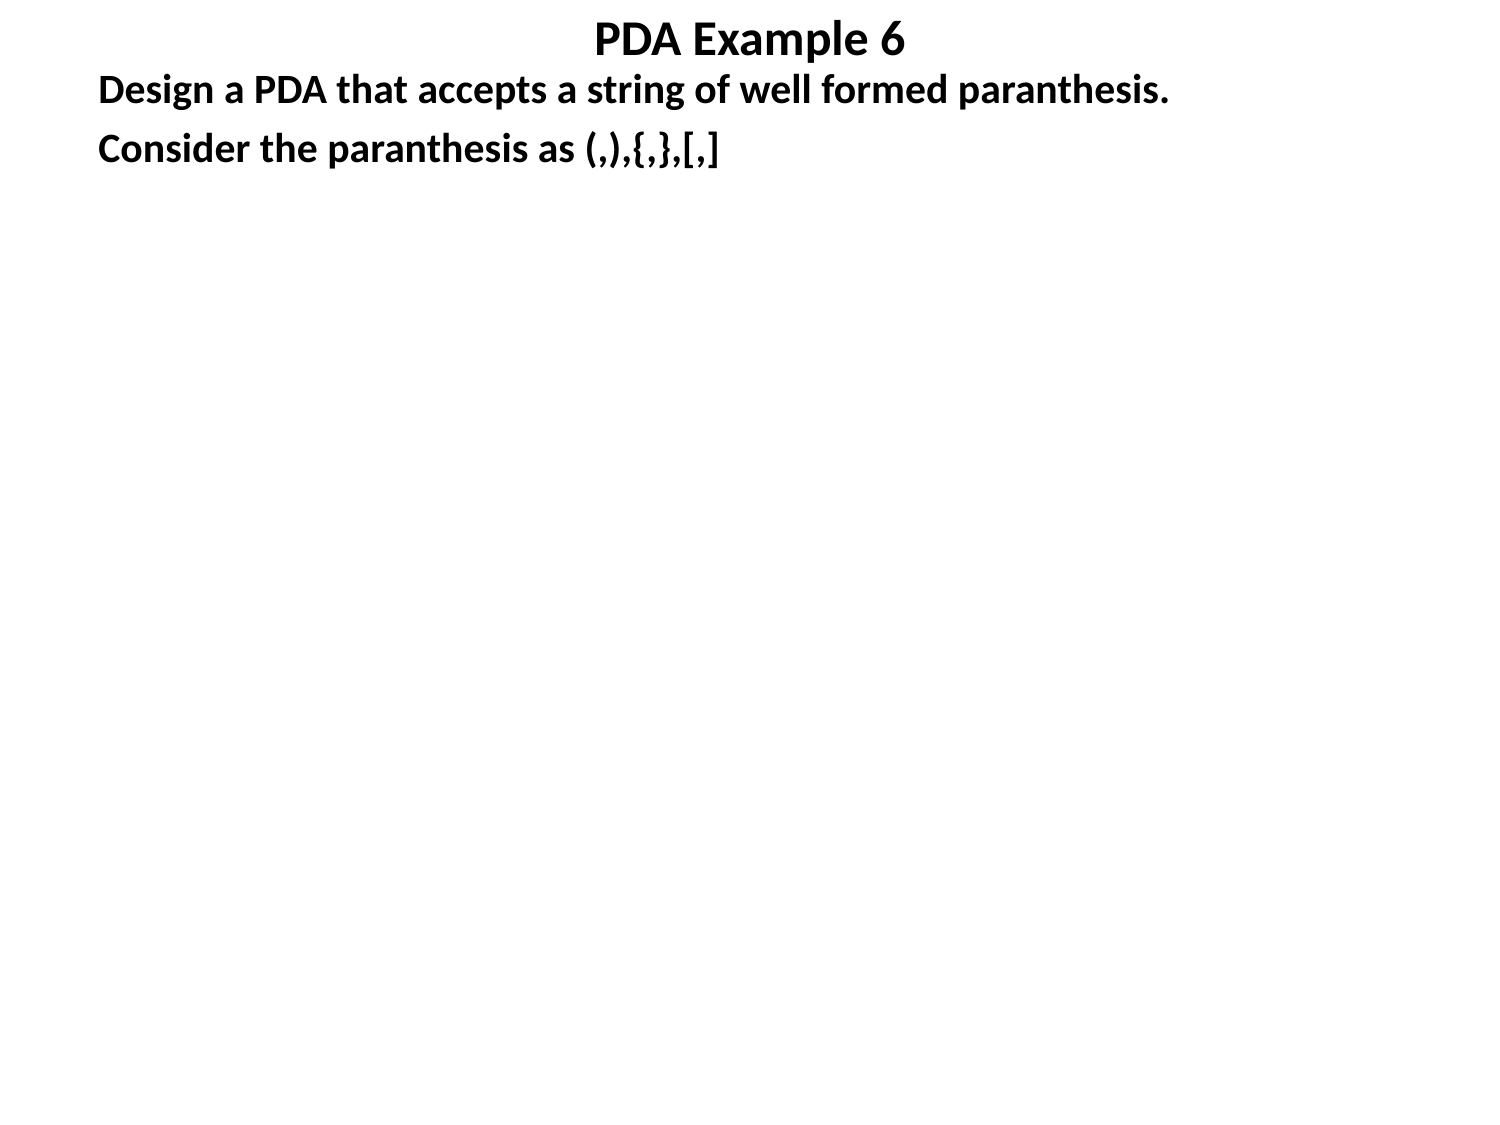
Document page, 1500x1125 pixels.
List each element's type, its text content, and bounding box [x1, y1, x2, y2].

list Design a PDA that accepts a string of well formed paranthesis. Consider the paranthesis as (,),{,},[,] [17, 54, 1471, 1125]
title PDA Example 6 [75, 0, 1425, 76]
